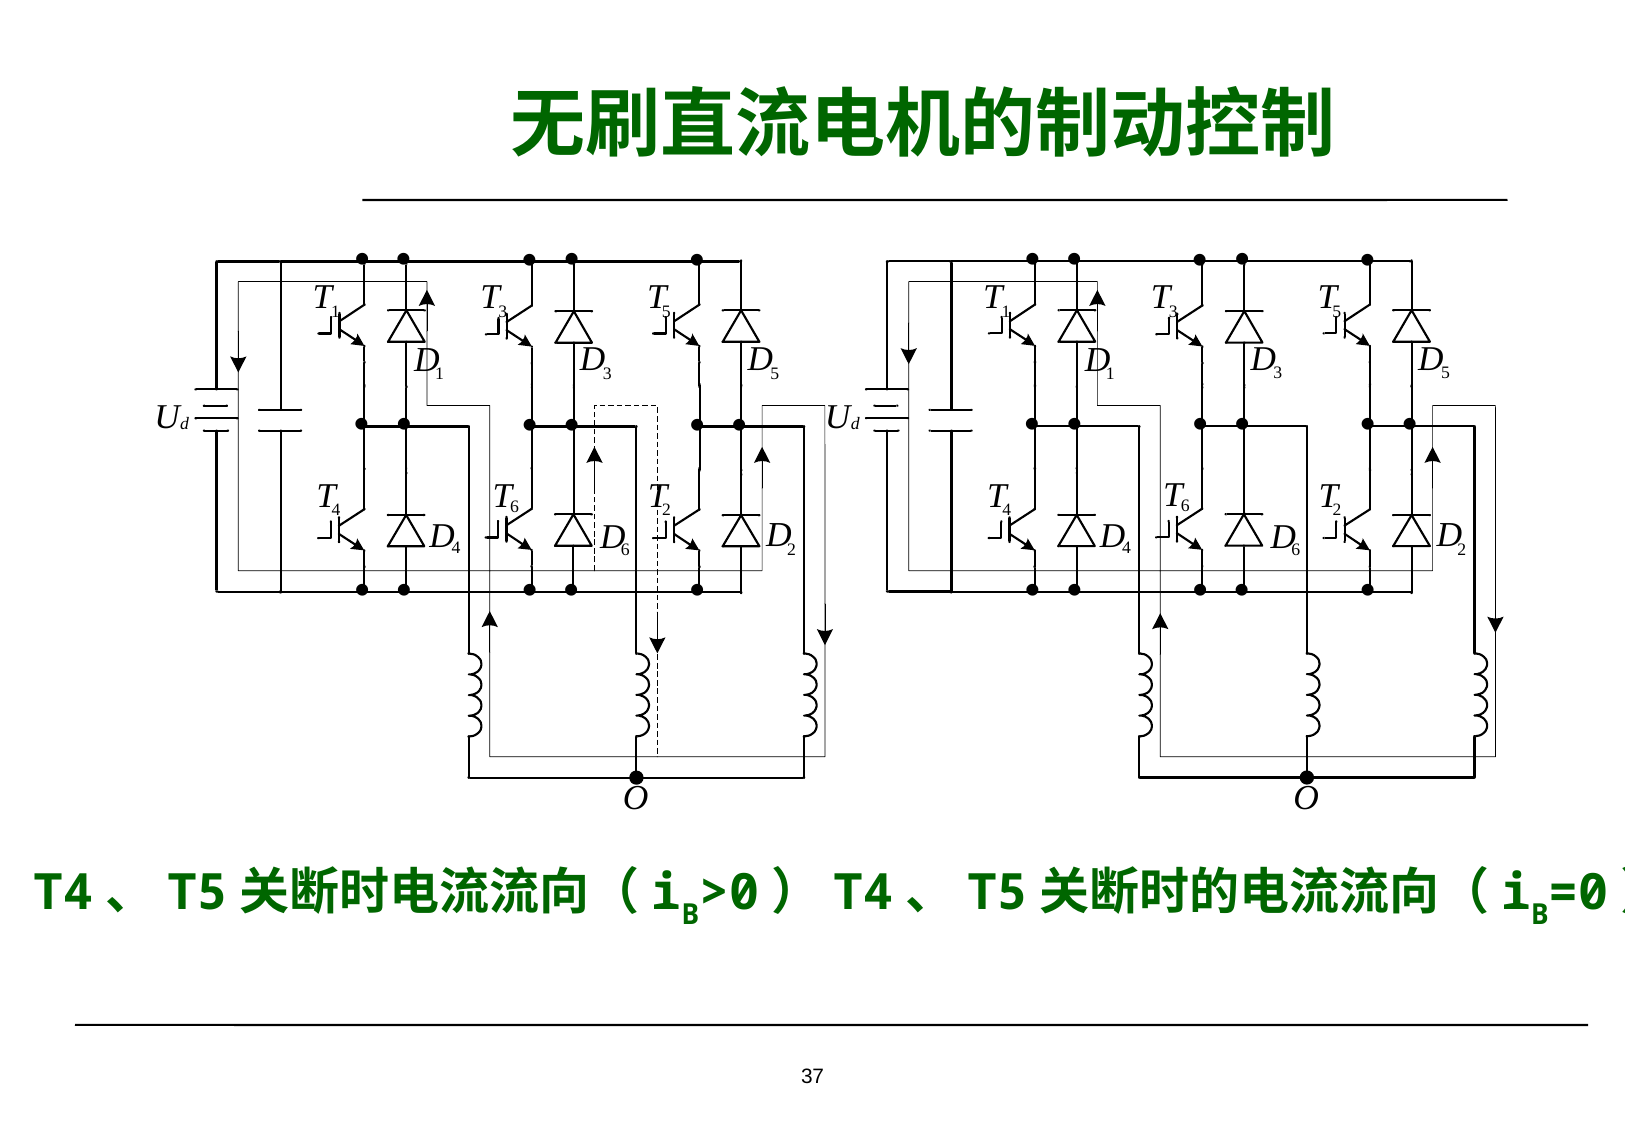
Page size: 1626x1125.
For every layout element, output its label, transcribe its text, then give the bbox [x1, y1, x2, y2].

footer 37 [562, 1049, 1063, 1101]
text_box T4、T5关断时电流流向（iB>0）T4、T5关断时的电流流向（iB=0） [18, 852, 1625, 938]
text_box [150, 231, 1508, 823]
title 无刷直流电机的制动控制 [337, 52, 1509, 189]
